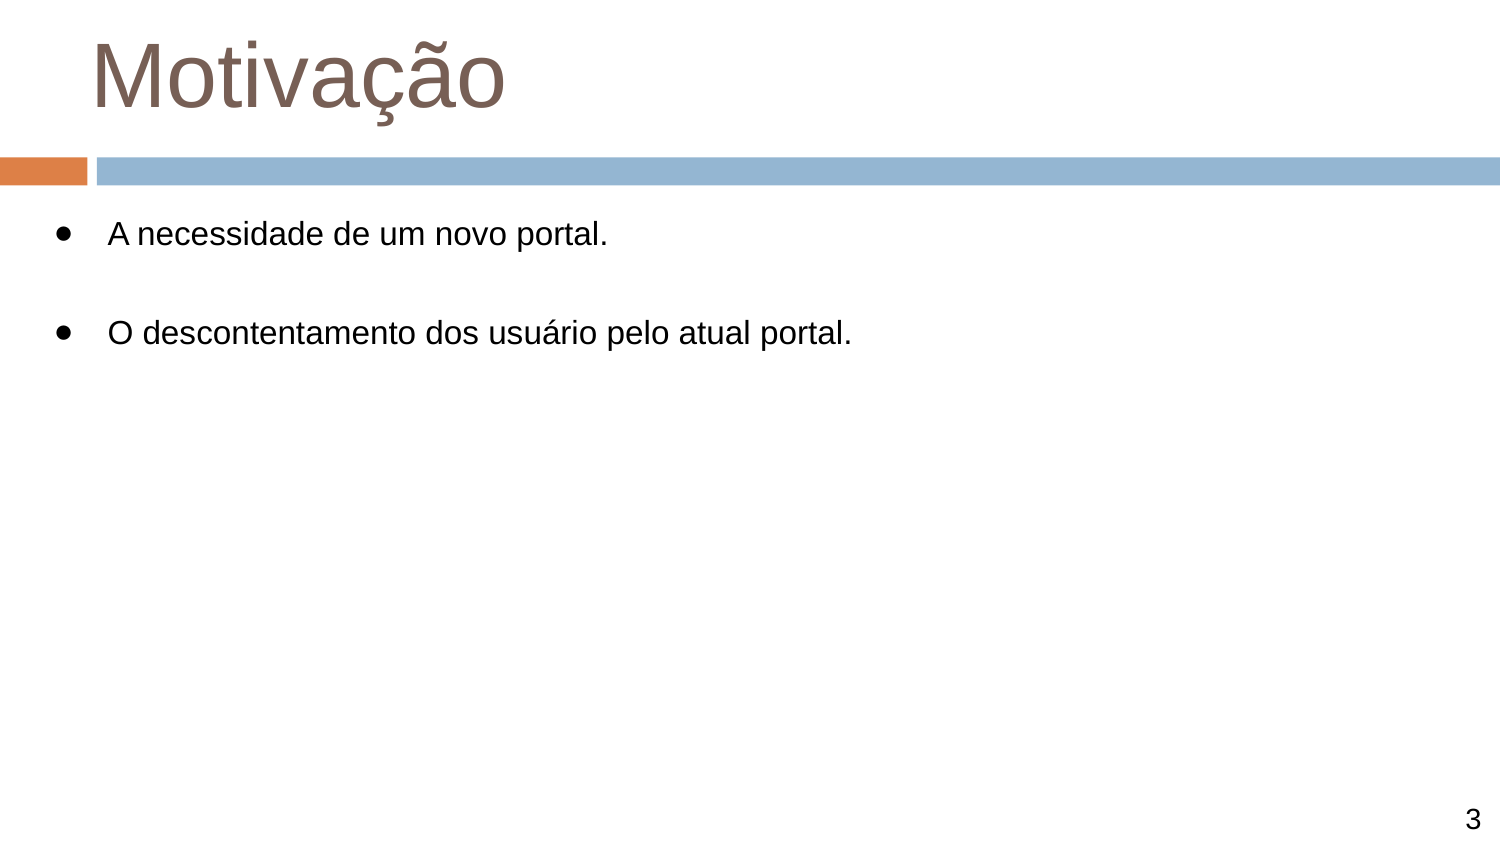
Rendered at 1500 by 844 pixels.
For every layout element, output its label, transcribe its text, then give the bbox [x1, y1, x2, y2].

text_box 3 [1450, 785, 1500, 832]
title Motivação [75, 33, 1425, 141]
list A necessidade de um novo portal. O descontentamento dos usuário pelo atual portal. [17, 196, 1483, 808]
